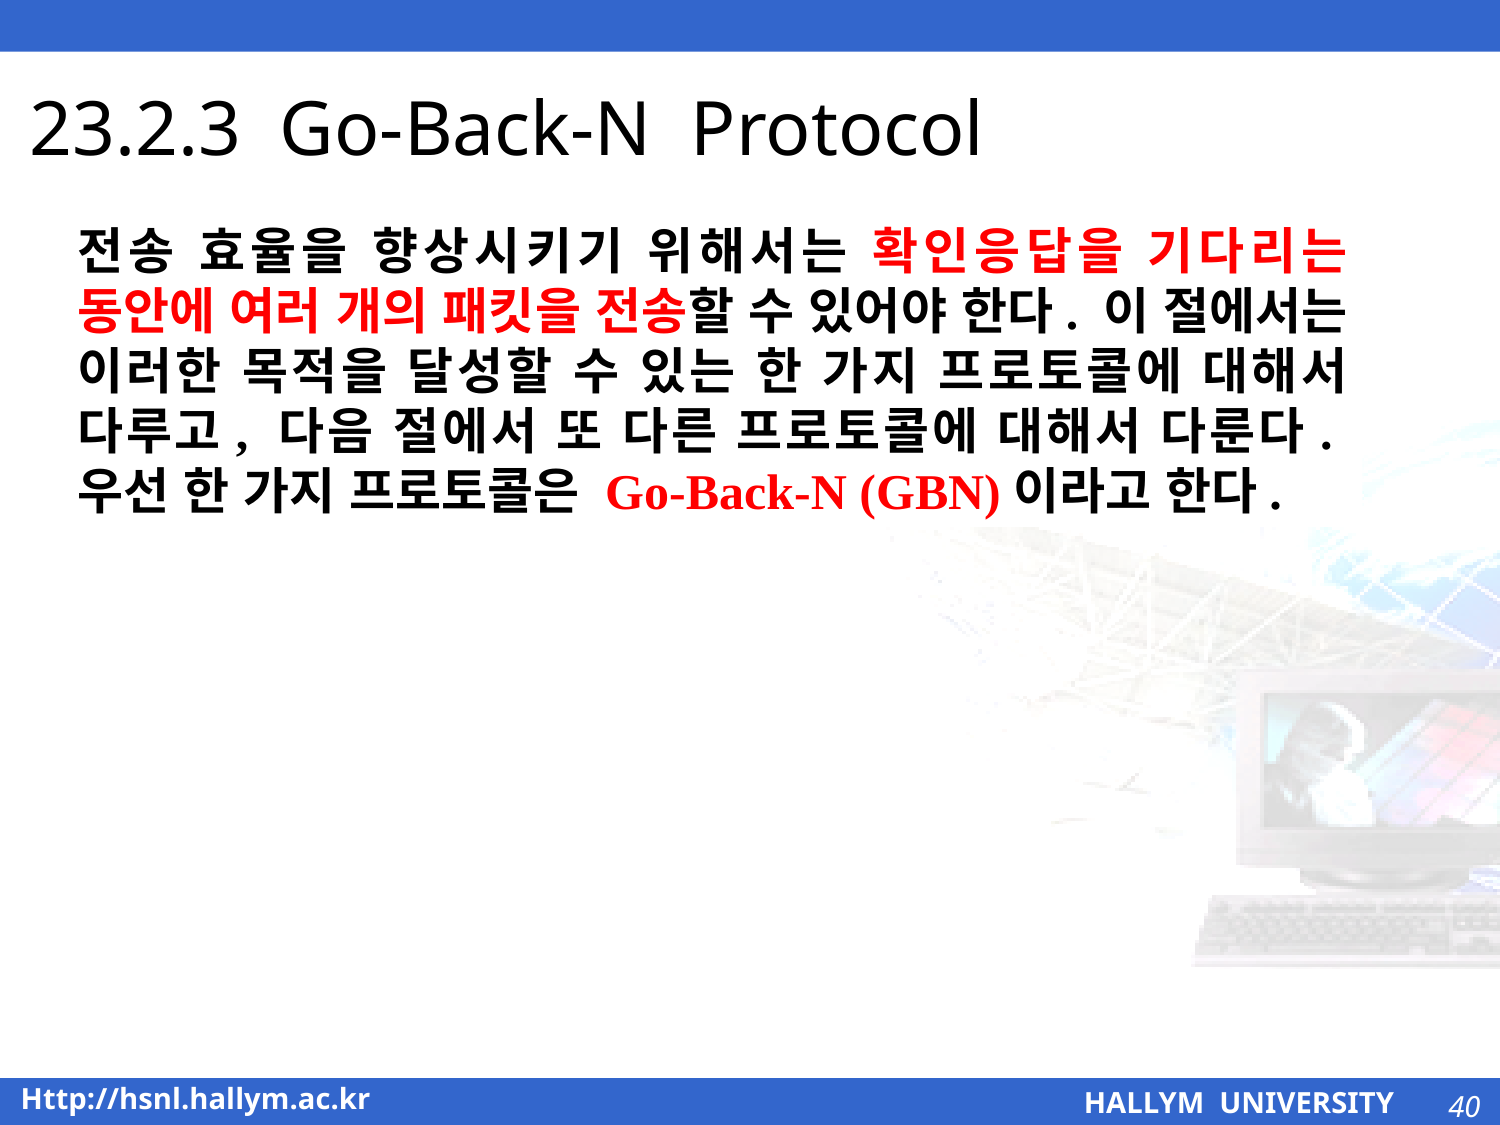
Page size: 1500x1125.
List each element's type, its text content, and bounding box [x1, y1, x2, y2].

text_box 전송 효율을 향상시키기 위해서는 확인응답을 기다리는 동안에 여러 개의 패킷을 전송할 수 있어야 한다. 이 절에서는 이러한 목적을 달성할 수 있는 한 가지 프로토콜에 대해서 다루고, 다음 절에서 또 다른 프로토콜에 대해서 다룬다. 우선 한 가지 프로토콜은 Go-Back-N (GBN)이라고 한다. [62, 212, 1363, 527]
slide_number 40 [1182, 1080, 1496, 1125]
title 23.2.3 Go-Back-N Protocol [14, 76, 1500, 175]
